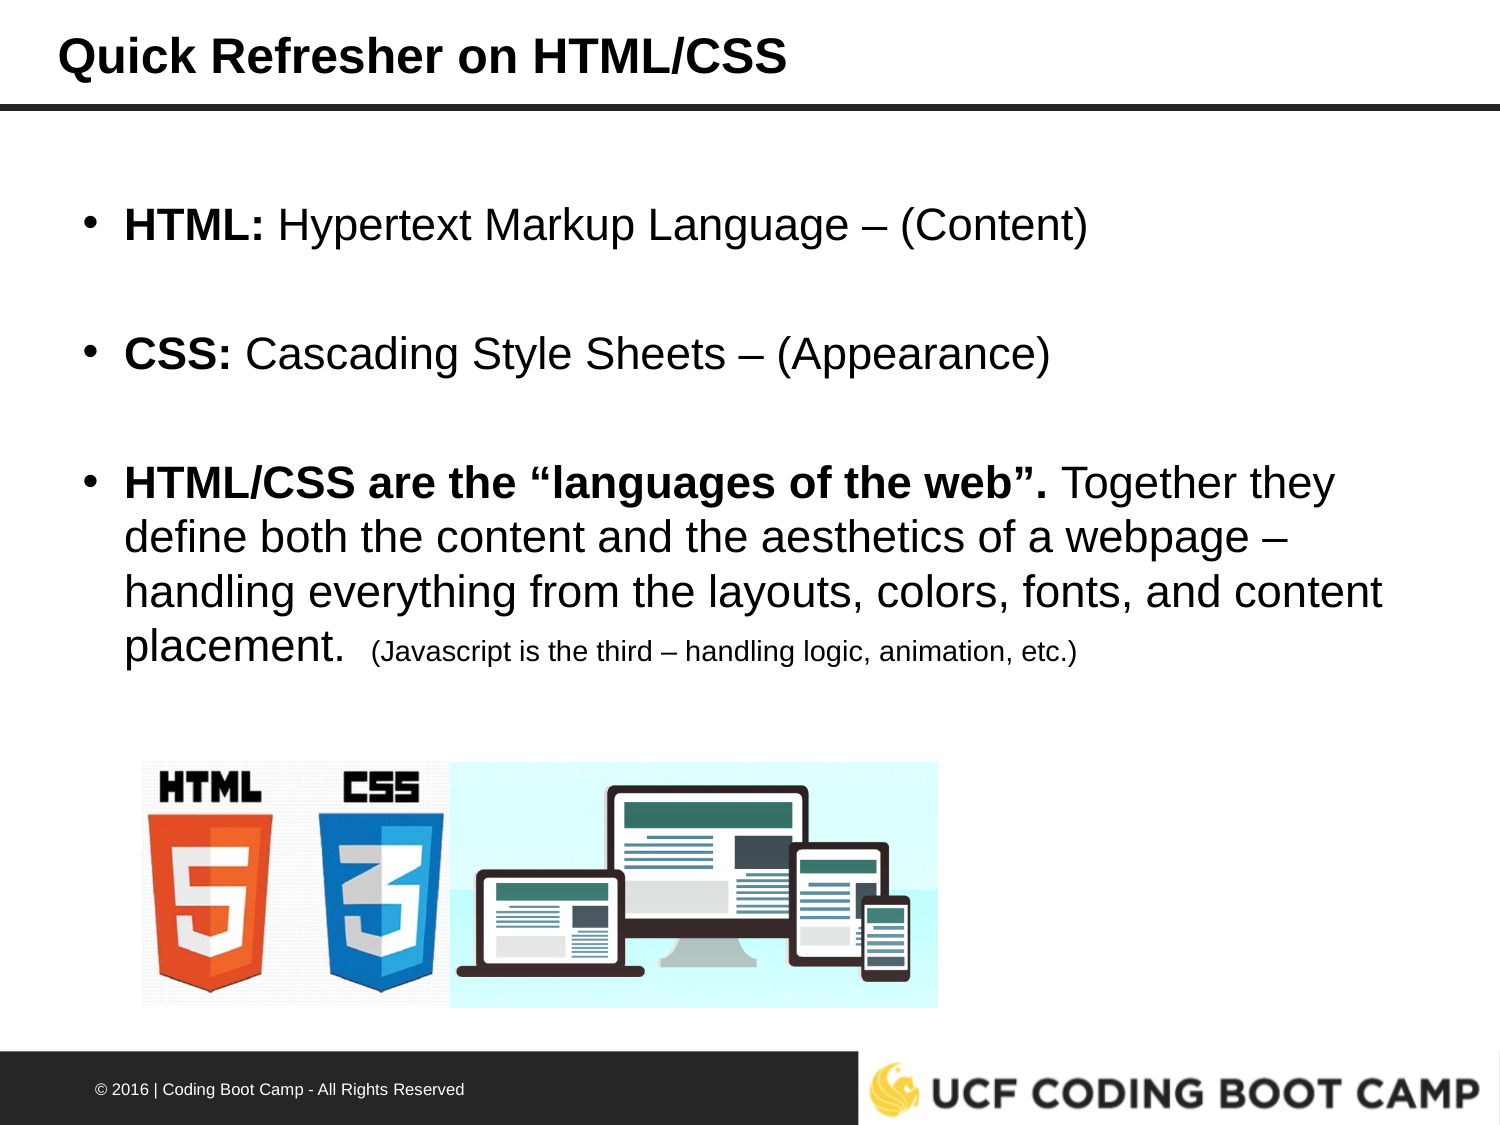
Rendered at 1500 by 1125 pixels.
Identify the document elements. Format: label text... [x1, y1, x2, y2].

text_box HTML: Hypertext Markup Language – (Content) CSS: Cascading Style Sheets – (Appearance) HTML/CSS are the “languages of the web”. Together they define both the content and the aesthetics of a webpage – handling everything from the layouts, colors, fonts, and content placement. (Javascript is the third – handling logic, animation, etc.) [74, 187, 1413, 681]
title Quick Refresher on HTML/CSS [49, 0, 948, 108]
picture [142, 759, 938, 1008]
picture [858, 1051, 1500, 1125]
